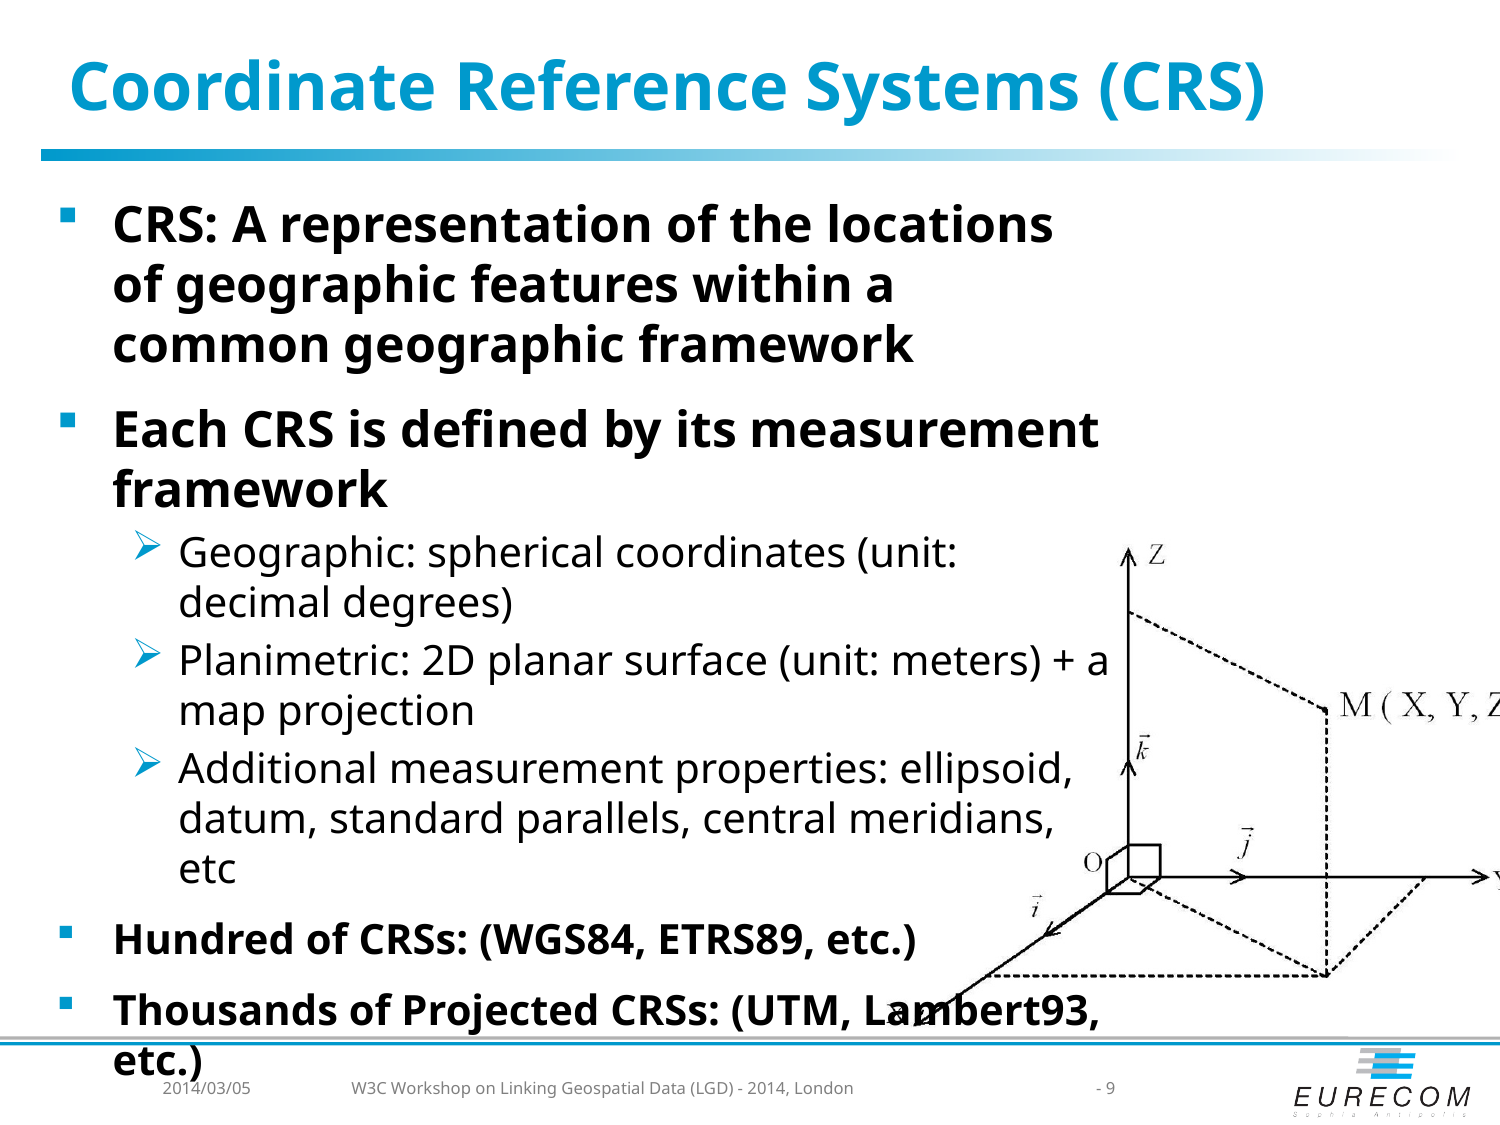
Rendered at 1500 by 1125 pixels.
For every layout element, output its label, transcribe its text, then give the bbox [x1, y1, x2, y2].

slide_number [147, 1070, 325, 1103]
picture [1293, 1048, 1477, 1118]
footer W3C Workshop on Linking Geospatial Data (LGD) - 2014, London [336, 1070, 1069, 1107]
list CRS: A representation of the locations of geographic features within a common geographic framework Each CRS is defined by its measurement framework Geographic: spherical coordinates (unit: decimal degrees) Planimetric: 2D planar surface (unit: meters) + a map projection Additional measurement properties: ellipsoid, datum, standard parallels, central meridians, etc Hundred of CRSs: (WGS84, ETRS89, etc.) Thousands of Projected CRSs: (UTM, Lambert93, etc.) [40, 184, 1129, 1071]
title Coordinate Reference Systems (CRS) [52, 30, 1460, 138]
slide_number - 9 [1080, 1070, 1200, 1103]
picture [886, 538, 1500, 1030]
